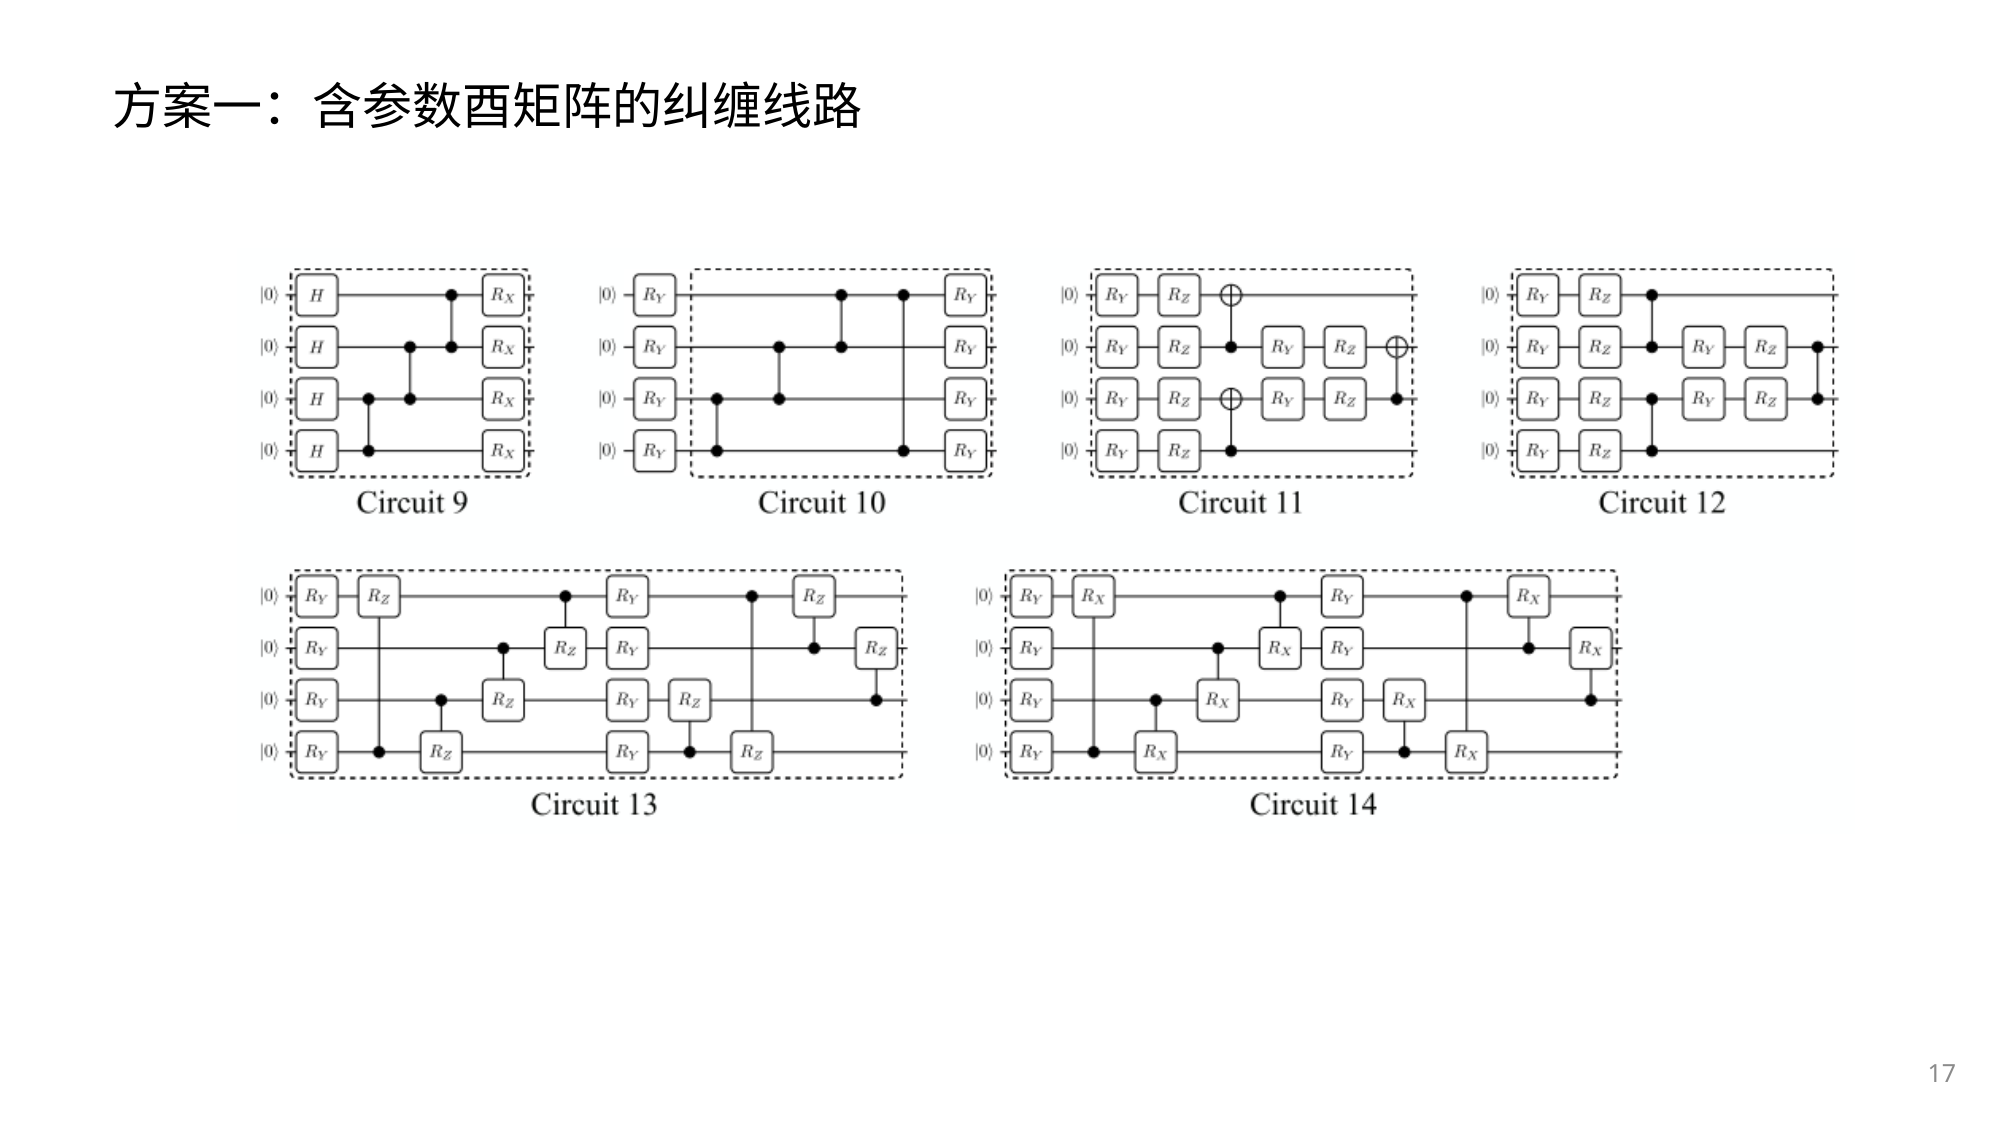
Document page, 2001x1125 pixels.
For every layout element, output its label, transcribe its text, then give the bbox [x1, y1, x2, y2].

slide_number 17 [1521, 1042, 1972, 1103]
picture [236, 248, 1855, 834]
text_box 方案一：含参数酉矩阵的纠缠线路 [97, 67, 878, 142]
